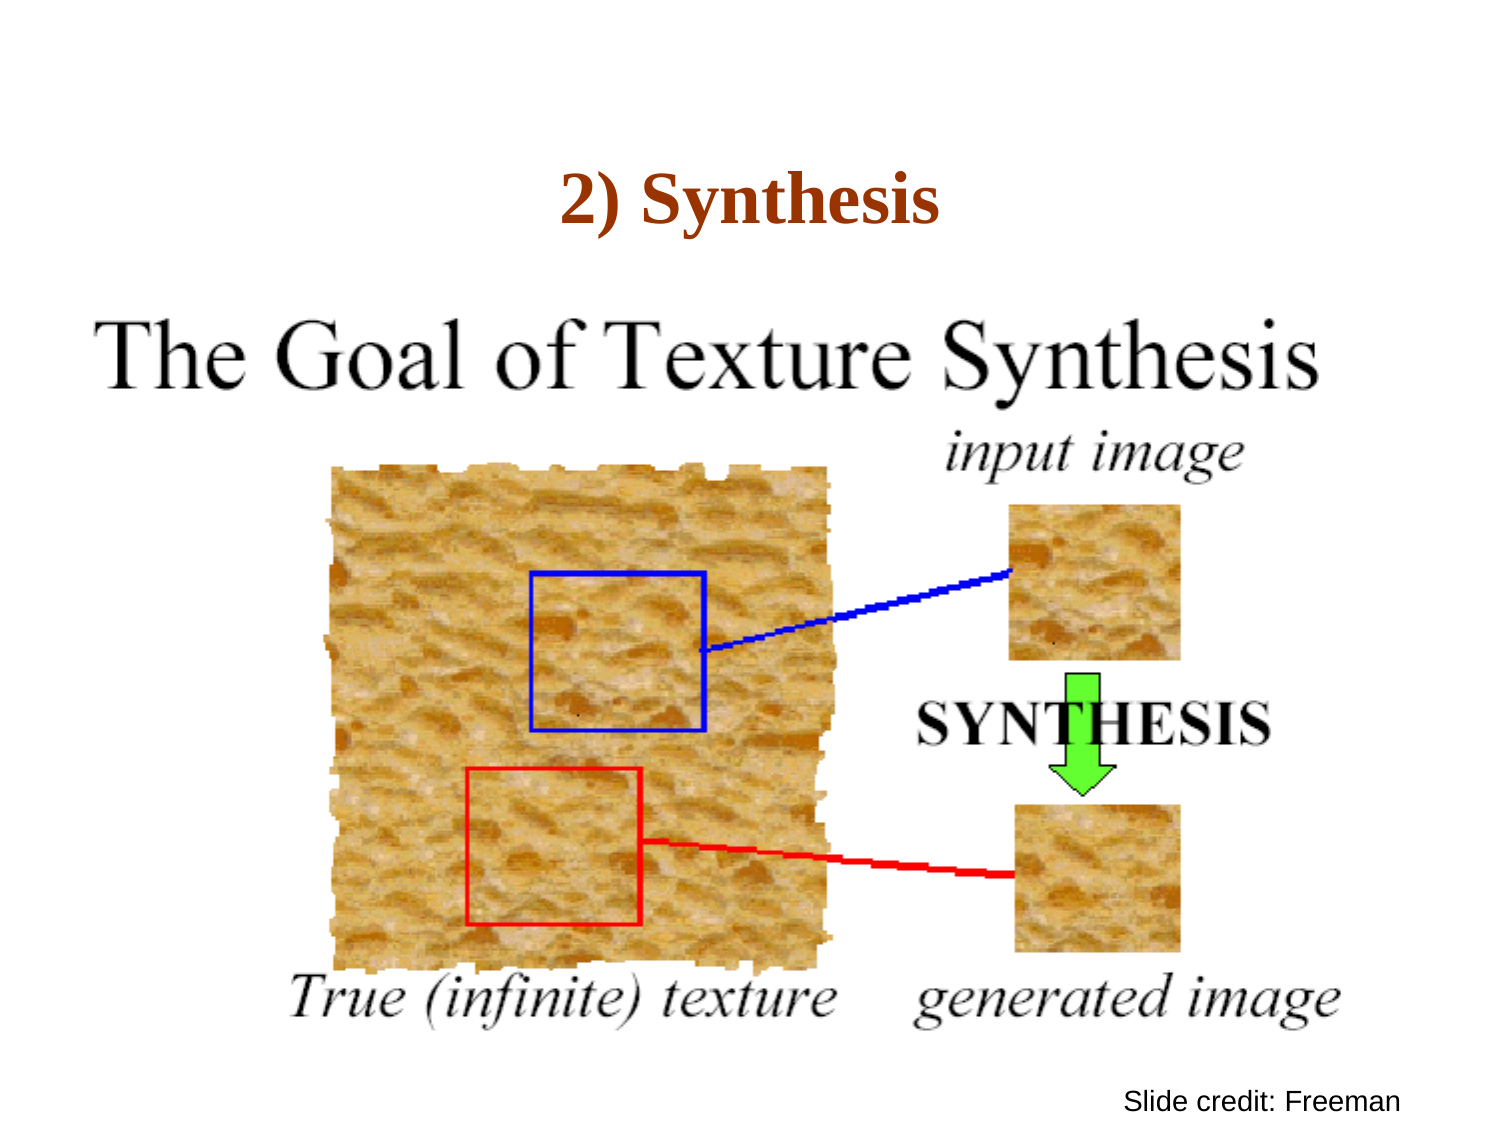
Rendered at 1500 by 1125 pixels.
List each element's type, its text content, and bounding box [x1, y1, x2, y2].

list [62, 285, 1426, 1063]
title 2) Synthesis [112, 99, 1388, 283]
text_box Slide credit: Freeman [1025, 1074, 1500, 1125]
